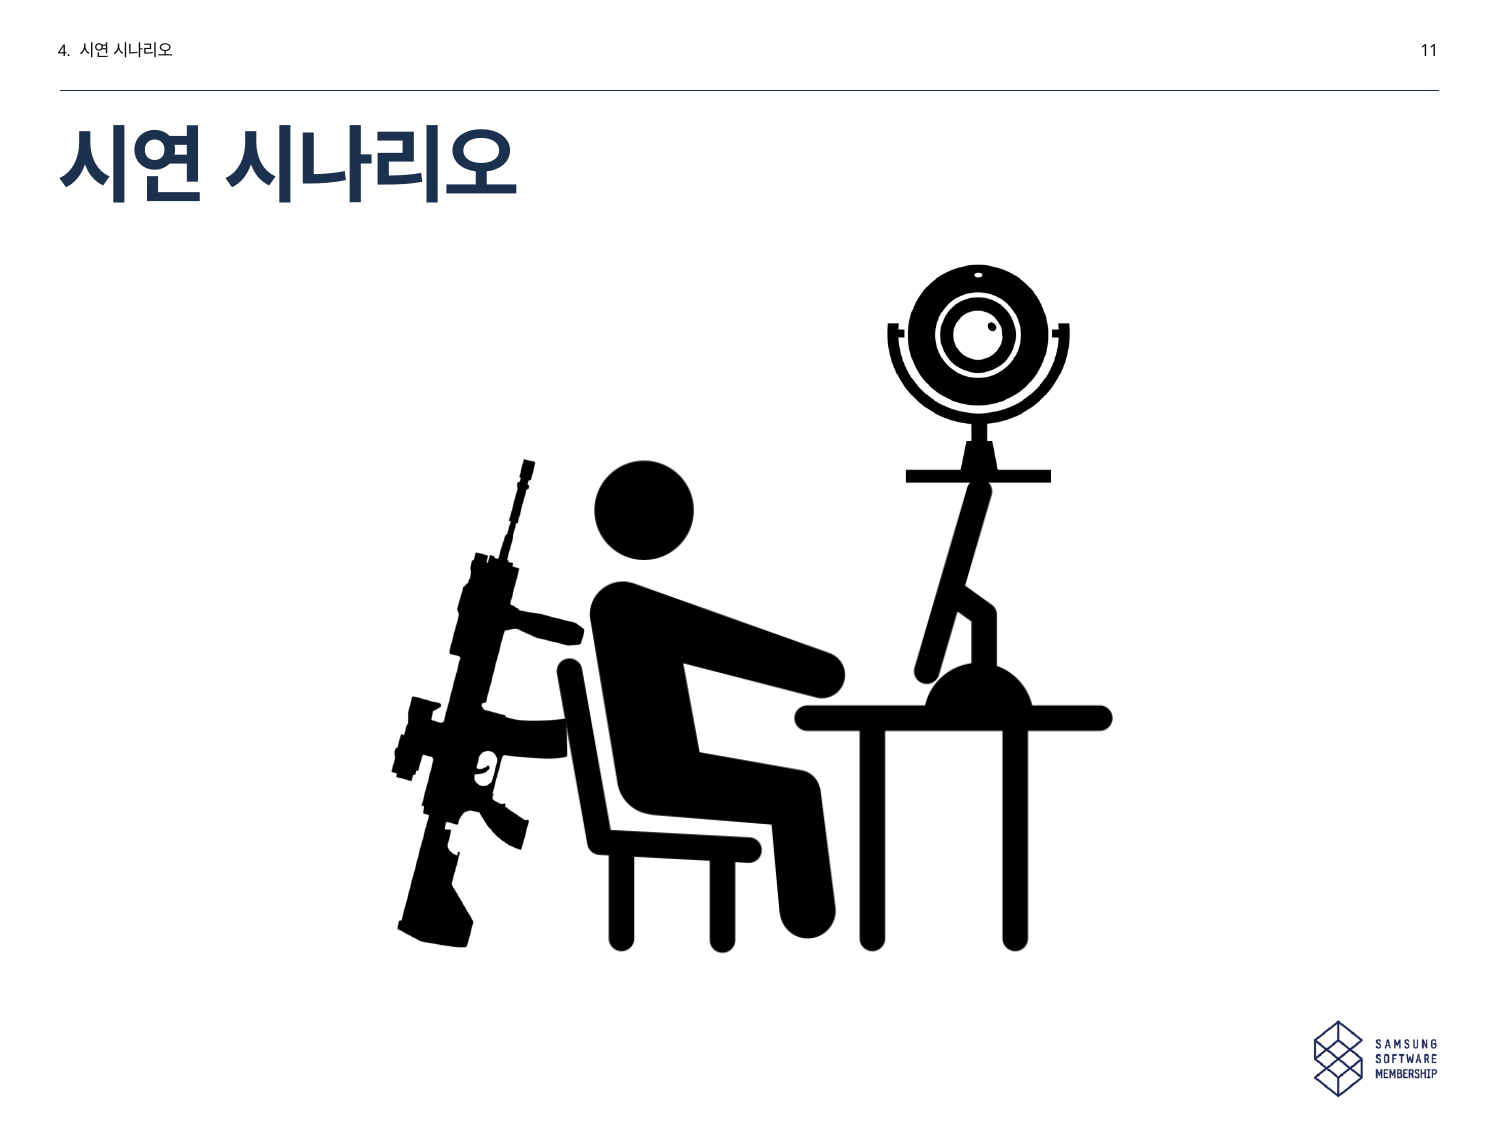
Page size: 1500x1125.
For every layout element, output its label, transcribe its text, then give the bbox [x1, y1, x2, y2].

picture [1306, 1012, 1446, 1107]
text_box 4. 시연 시나리오 [43, 31, 303, 67]
title 시연 시나리오 [42, 114, 1190, 211]
text_box 11 [1193, 32, 1454, 70]
picture [189, 252, 1194, 997]
